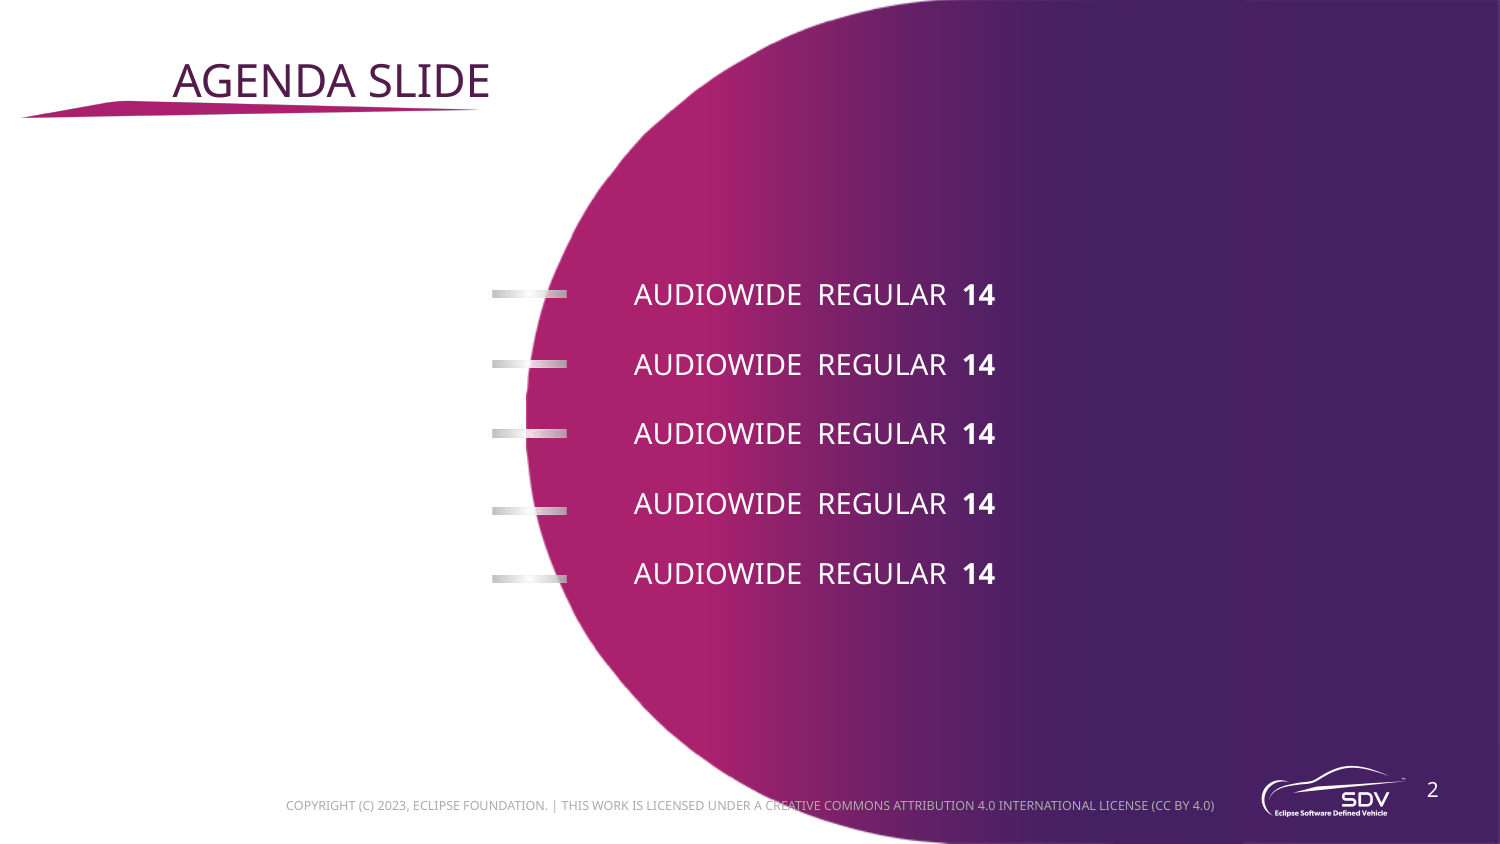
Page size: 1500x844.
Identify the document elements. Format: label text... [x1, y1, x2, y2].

text_box AGENDA SLIDE [157, 36, 521, 122]
text_box [492, 360, 521, 368]
picture [526, 0, 1500, 844]
picture [12, 64, 488, 164]
text_box [492, 429, 521, 438]
text_box [492, 507, 521, 515]
text_box COPYRIGHT (C) 2023, ECLIPSE FOUNDATION. | THIS WORK IS LICENSED UNDER A CREATIVE COMMONS ATTRIBUTION 4.0 INTERNATIONAL LICENSE (CC BY 4.0) [0, 780, 521, 844]
text_box [492, 575, 521, 583]
text_box [492, 290, 521, 298]
